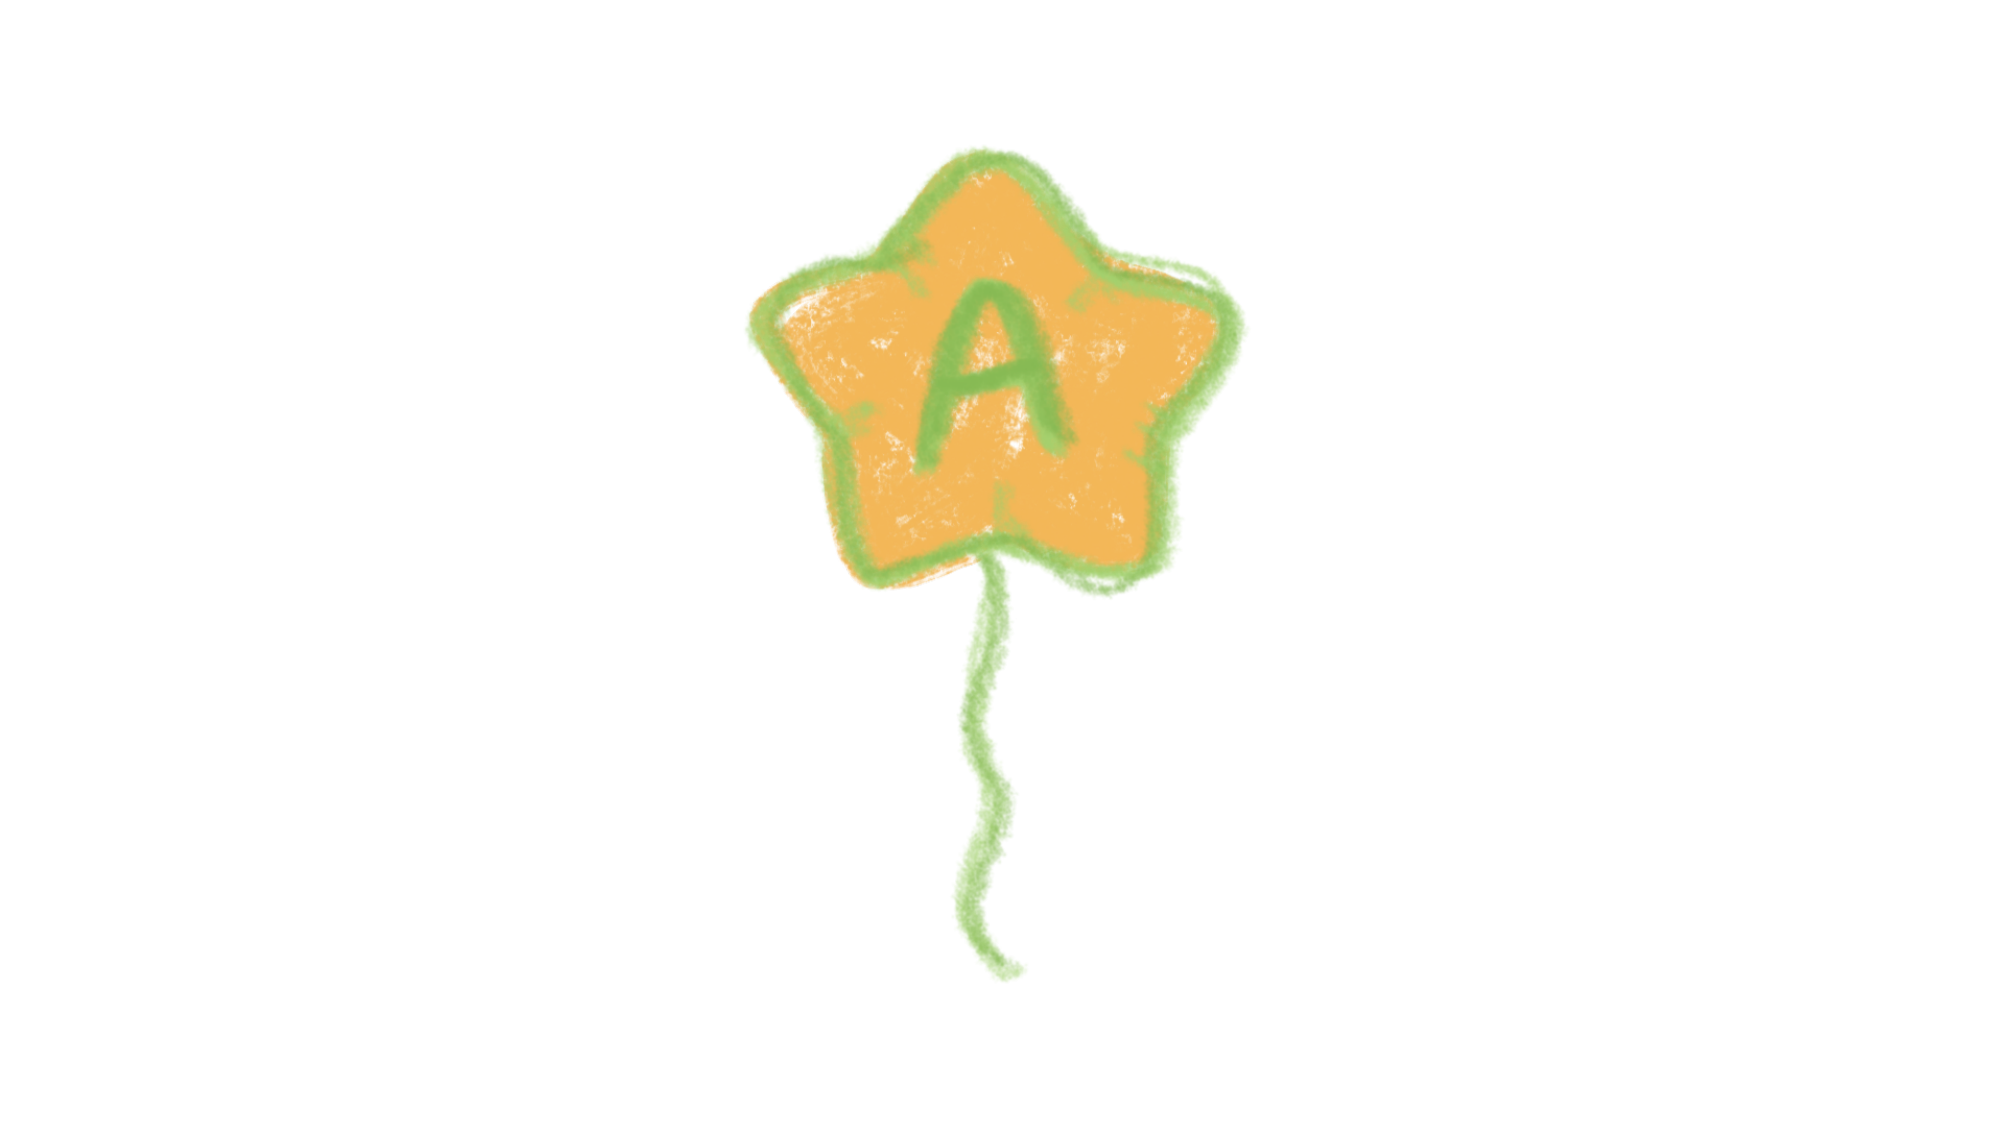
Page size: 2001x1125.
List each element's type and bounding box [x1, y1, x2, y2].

picture [740, 137, 1260, 988]
